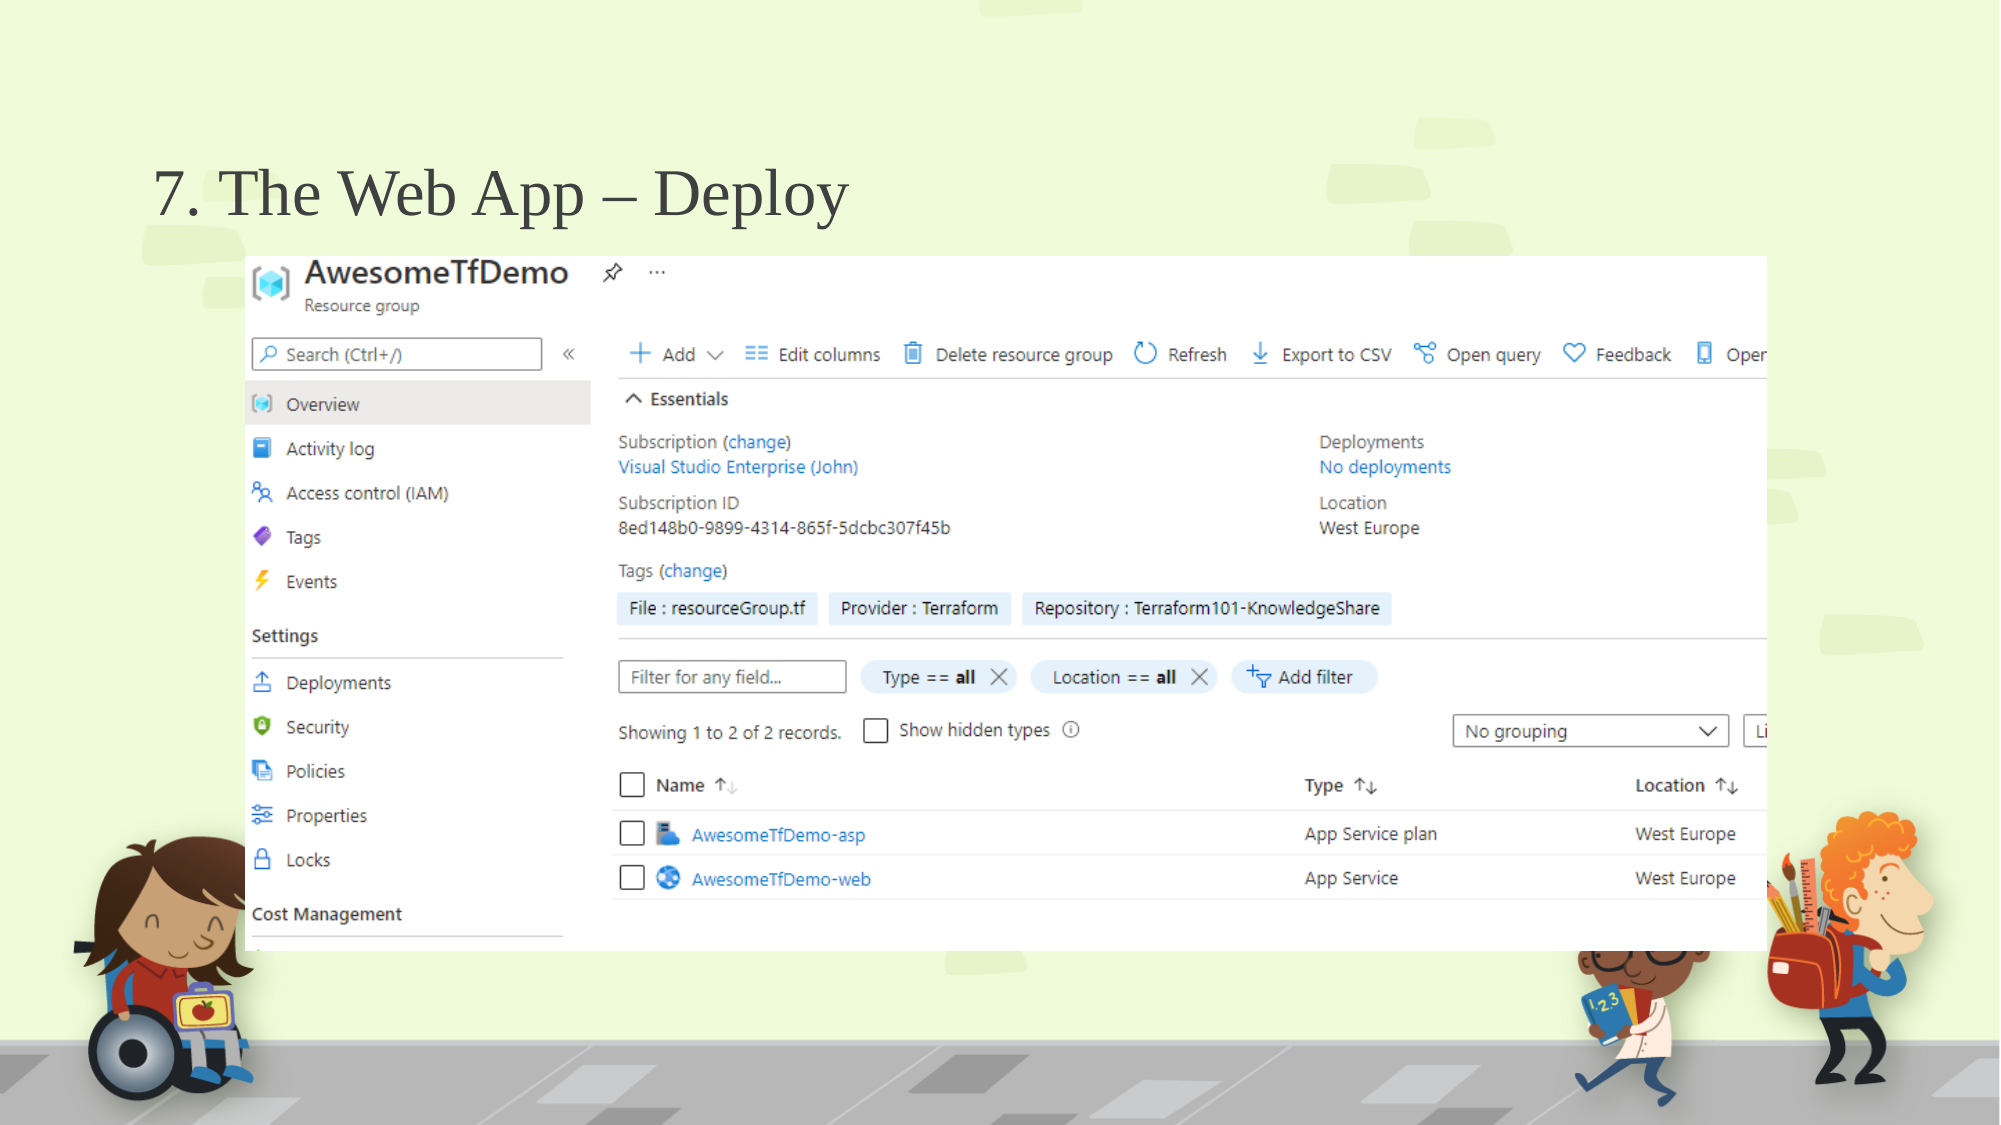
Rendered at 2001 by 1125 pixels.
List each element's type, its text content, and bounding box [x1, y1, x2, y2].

title 7. The Web App – Deploy [137, 59, 1750, 238]
picture [0, 0, 2000, 1125]
